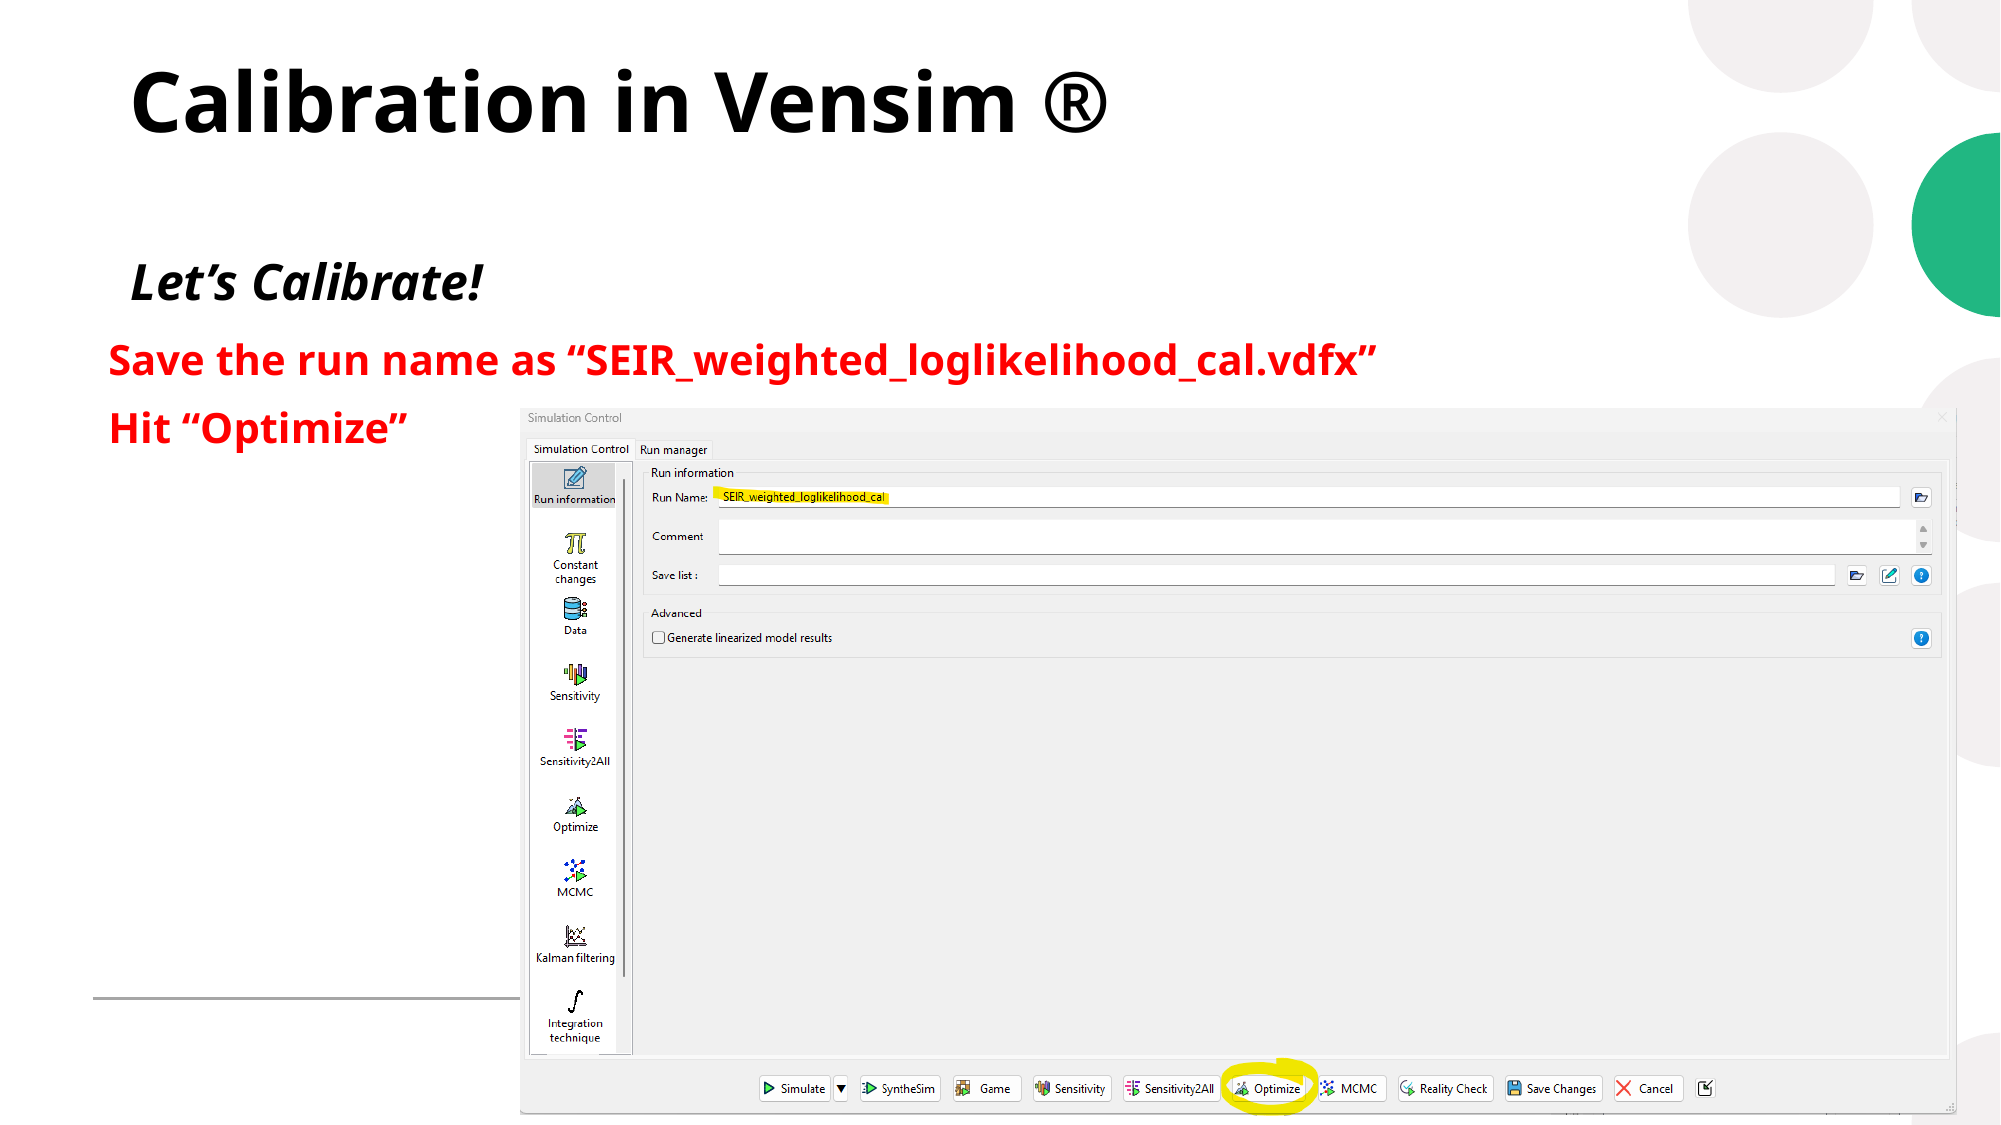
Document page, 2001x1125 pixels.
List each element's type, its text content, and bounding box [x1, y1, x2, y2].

picture [520, 408, 1957, 1116]
title Calibration in Vensim ® [114, 41, 1318, 251]
list Save the run name as “SEIR_weighted_loglikelihood_cal.vdfx” Hit “Optimize” [93, 325, 1425, 869]
list Let’s Calibrate! [115, 182, 975, 318]
